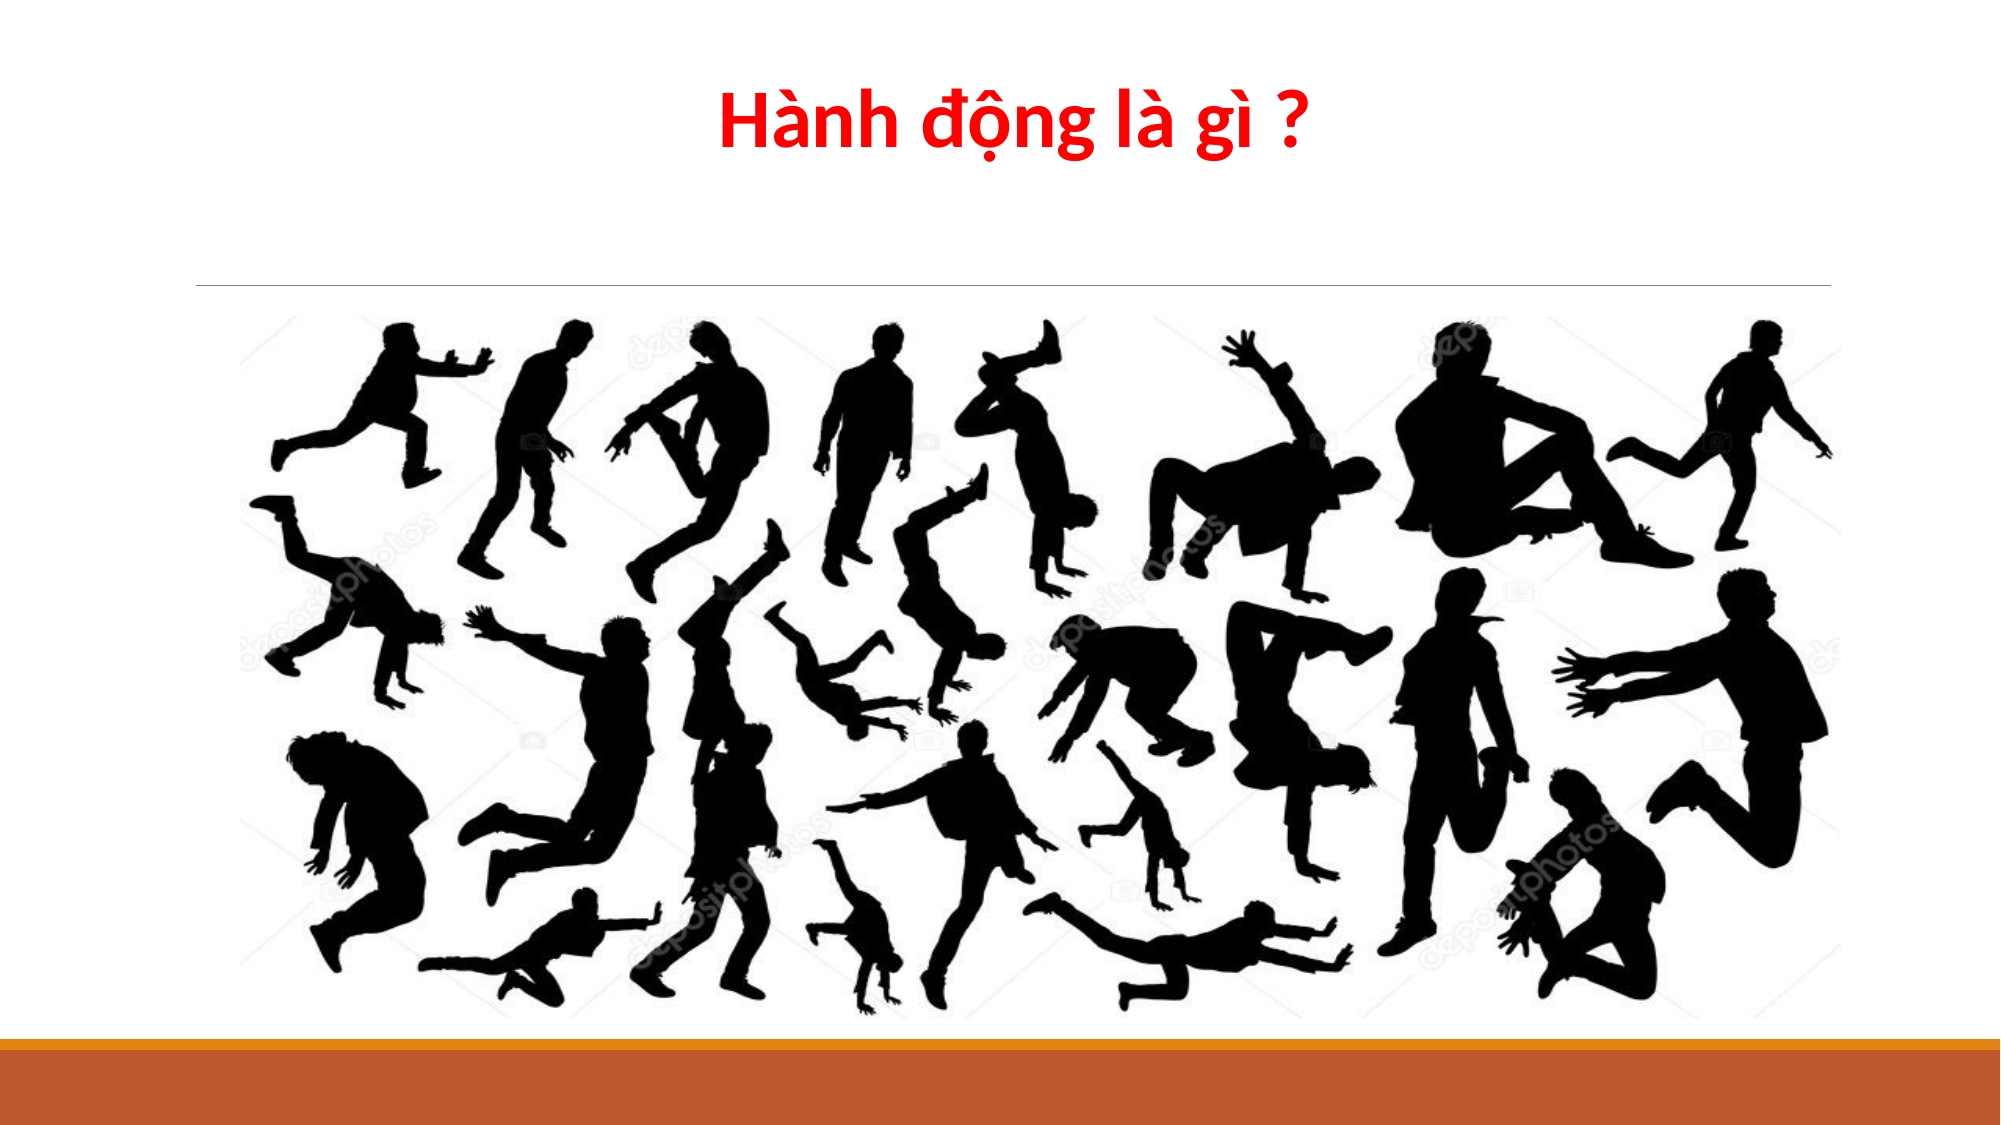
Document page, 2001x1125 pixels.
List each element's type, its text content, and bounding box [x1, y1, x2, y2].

picture [239, 316, 1841, 1020]
text_box [159, 213, 1981, 317]
text_box Hành động là gì ? [423, 57, 1608, 172]
